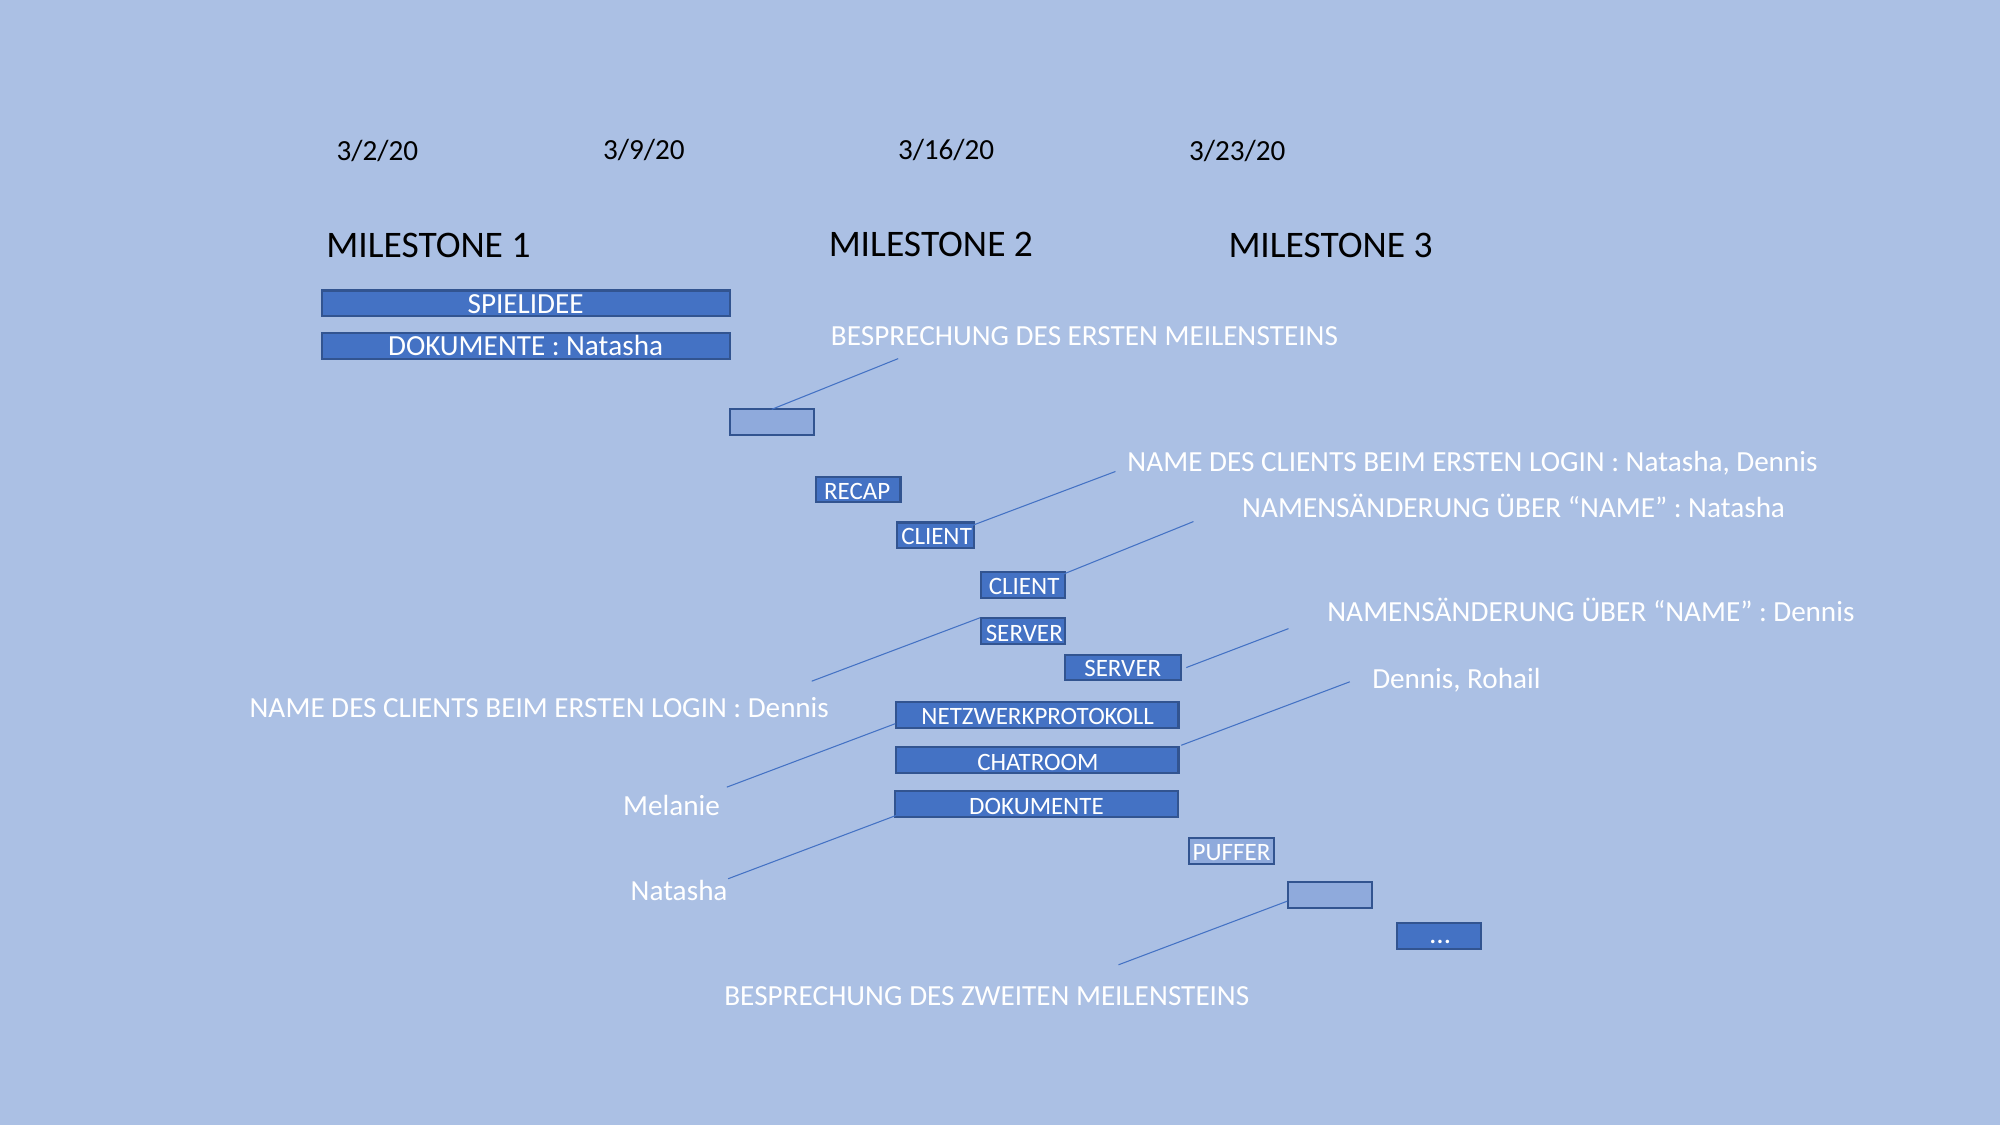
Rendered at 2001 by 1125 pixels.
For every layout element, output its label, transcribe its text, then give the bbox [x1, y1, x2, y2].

text_box BESPRECHUNG DES ERSTEN MEILENSTEINS [793, 309, 1376, 359]
text_box CHATROOM [896, 737, 1181, 783]
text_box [811, 617, 981, 682]
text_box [728, 815, 897, 879]
text_box NAMENSÄNDERUNG ÜBER “NAME” : Dennis [1183, 584, 1999, 635]
text_box Melanie [491, 778, 851, 829]
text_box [1118, 901, 1288, 965]
text_box 3/2/20 [321, 124, 529, 174]
text_box Dennis, Rohail [1290, 652, 1624, 702]
text_box SERVER [1065, 644, 1181, 689]
text_box NAMENSÄNDERUNG ÜBER “NAME” : Natasha [1139, 481, 1888, 531]
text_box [726, 723, 896, 788]
text_box NAME DES CLIENTS BEIM ERSTEN LOGIN : Dennis [131, 680, 947, 731]
text_box BESPRECHUNG DES ZWEITEN MEILENSTEINS [696, 968, 1279, 1019]
text_box PUFFER [1167, 827, 1296, 873]
text_box RECAP [792, 466, 922, 512]
text_box CLIENT [872, 512, 1002, 558]
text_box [771, 358, 899, 410]
text_box CLIENT [959, 562, 1089, 608]
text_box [946, 471, 1116, 535]
text_box DOKUMENTE : Natasha [321, 327, 730, 370]
text_box MILESTONE 1 [311, 212, 583, 273]
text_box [1052, 521, 1194, 579]
text_box [1287, 881, 1373, 907]
text_box NETZWERKPROTOKOLL [894, 692, 1181, 737]
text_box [1186, 628, 1289, 668]
text_box Natasha [271, 863, 1087, 914]
text_box NAME DES CLIENTS BEIM ERSTEN LOGIN : Natasha, Dennis [1065, 435, 1881, 485]
text_box … [1288, 907, 1607, 957]
text_box MILESTONE 2 [813, 212, 1085, 272]
text_box 3/23/20 [1174, 124, 1381, 174]
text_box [1181, 681, 1350, 746]
text_box SPIELIDEE [321, 277, 730, 327]
text_box 3/16/20 [883, 123, 1090, 173]
text_box SERVER [959, 608, 1089, 654]
text_box DOKUMENTE [896, 781, 1177, 827]
text_box [729, 408, 815, 436]
text_box 3/9/20 [588, 123, 795, 173]
text_box MILESTONE 3 [1213, 212, 1485, 273]
